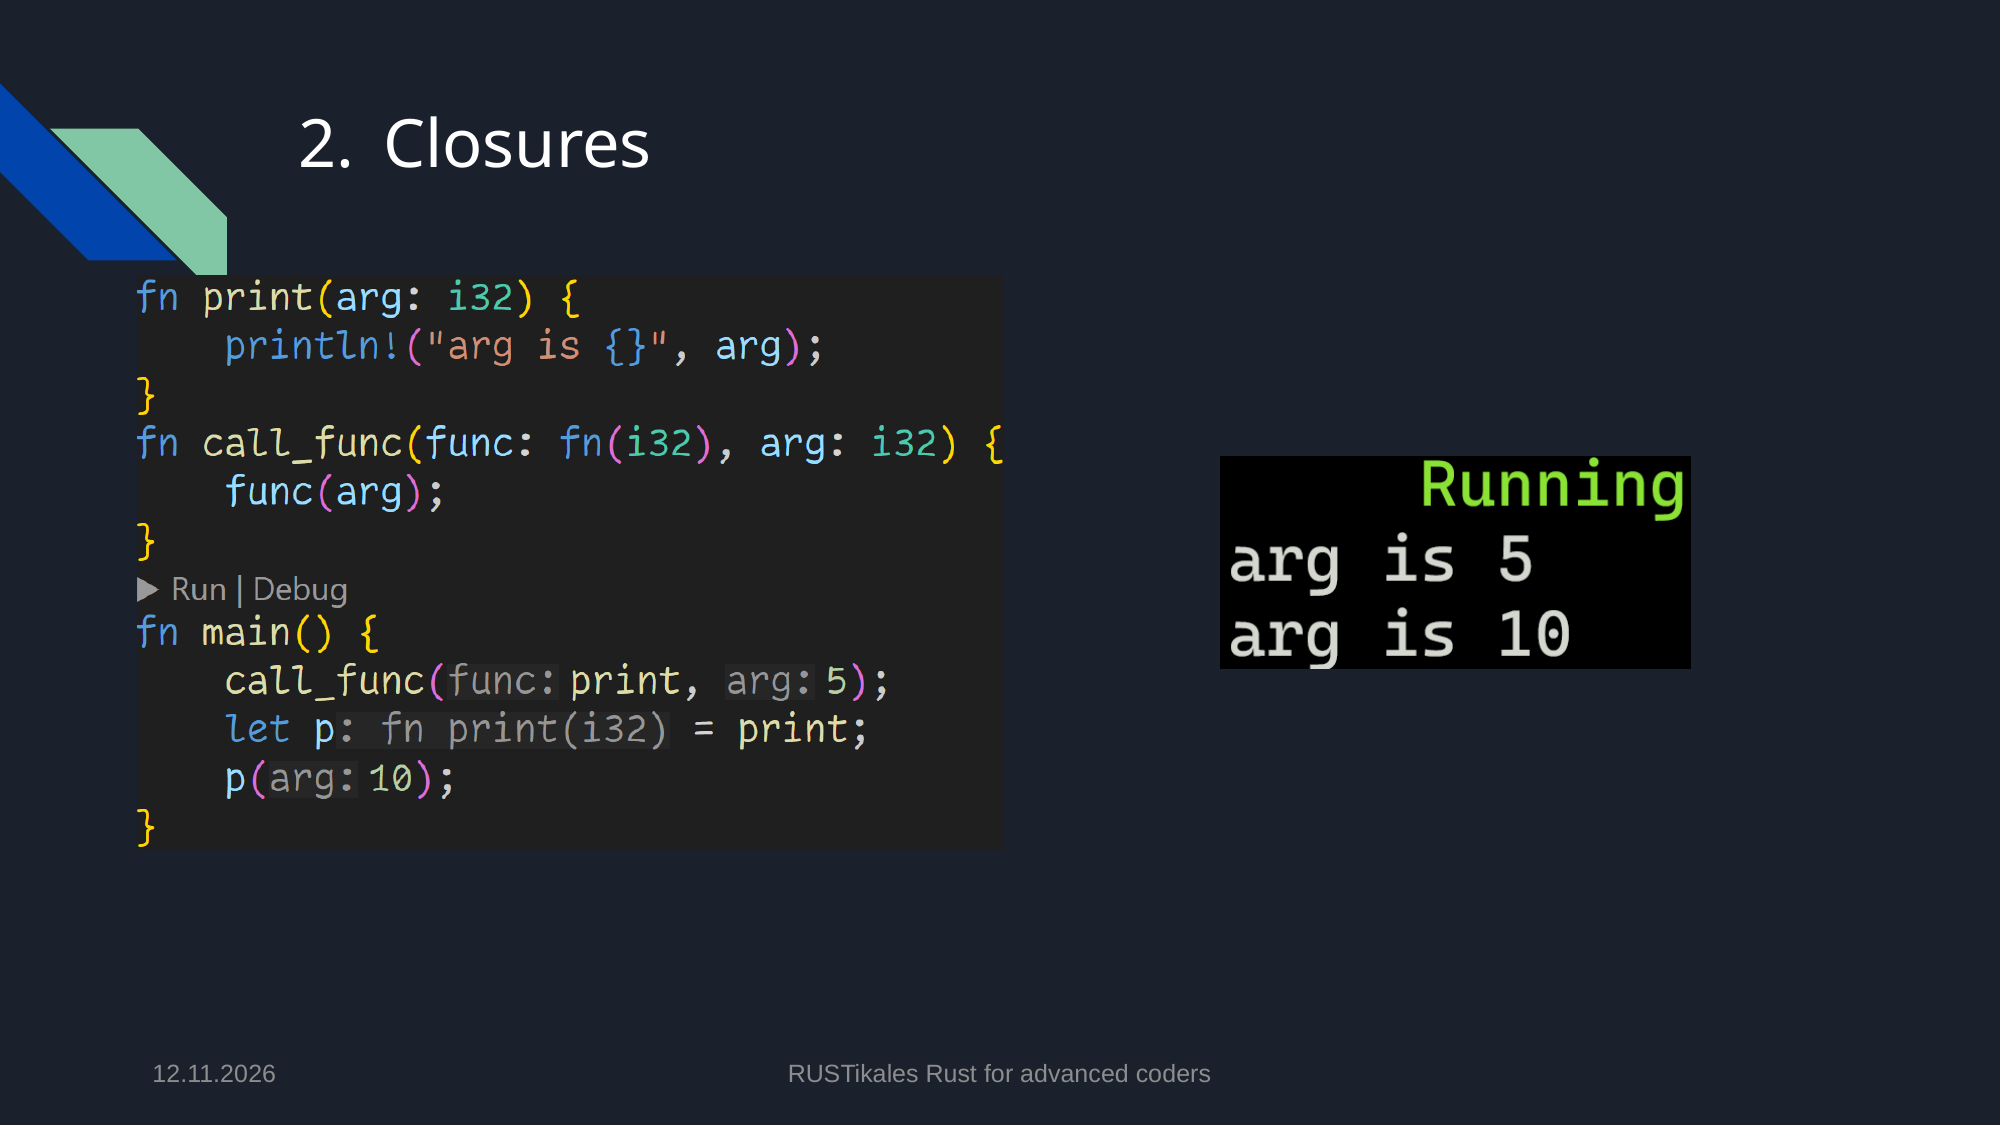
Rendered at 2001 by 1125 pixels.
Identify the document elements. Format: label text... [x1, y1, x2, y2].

picture [1220, 456, 1692, 669]
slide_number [137, 1042, 588, 1103]
footer RUSTikales Rust for advanced coders [662, 1042, 1338, 1103]
title Closures [283, 86, 1824, 287]
picture [137, 275, 1003, 850]
